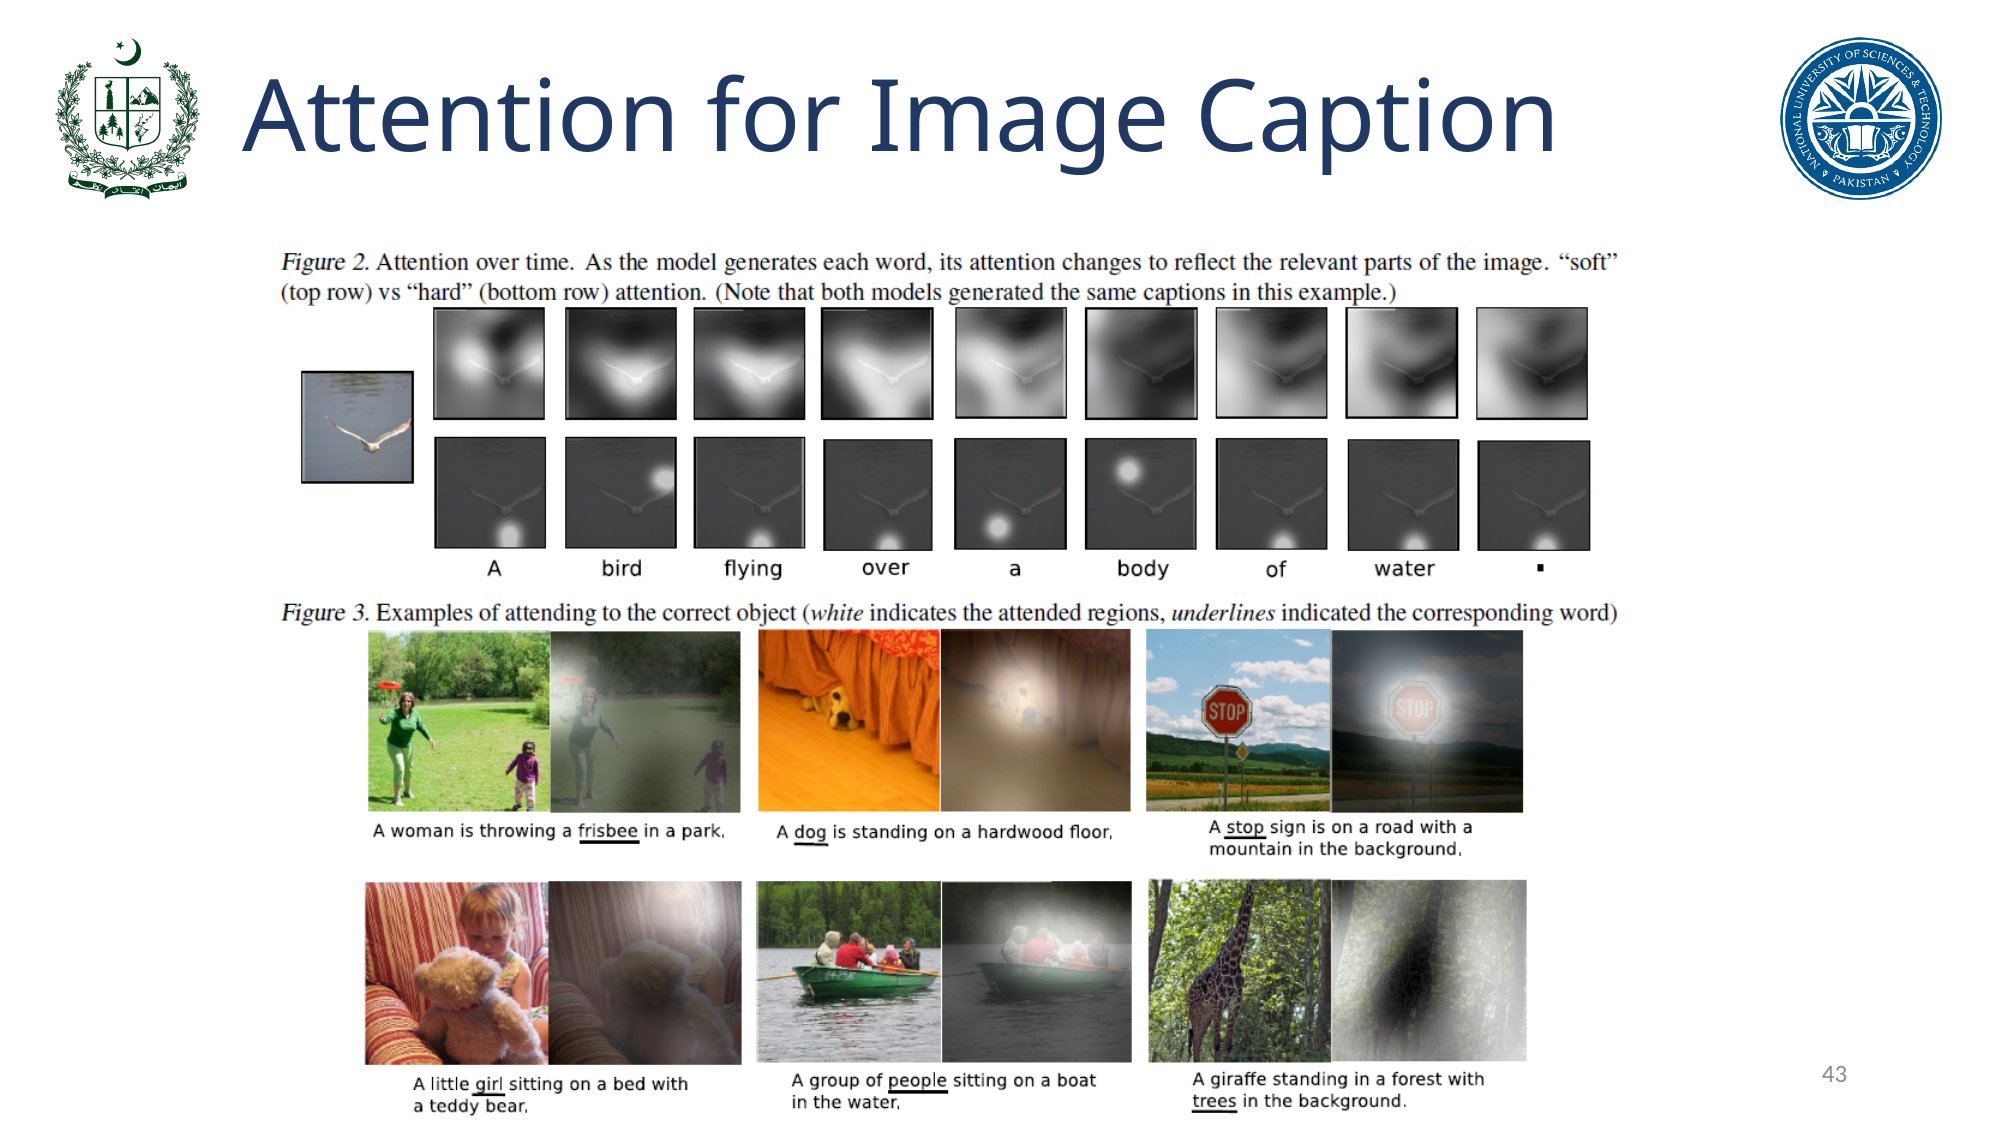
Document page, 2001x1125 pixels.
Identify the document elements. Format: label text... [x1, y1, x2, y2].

picture [1780, 37, 1942, 200]
title Attention for Image Caption [227, 9, 1753, 228]
slide_number 43 [1654, 1042, 1863, 1103]
picture [258, 234, 1654, 1125]
picture [55, 38, 200, 200]
